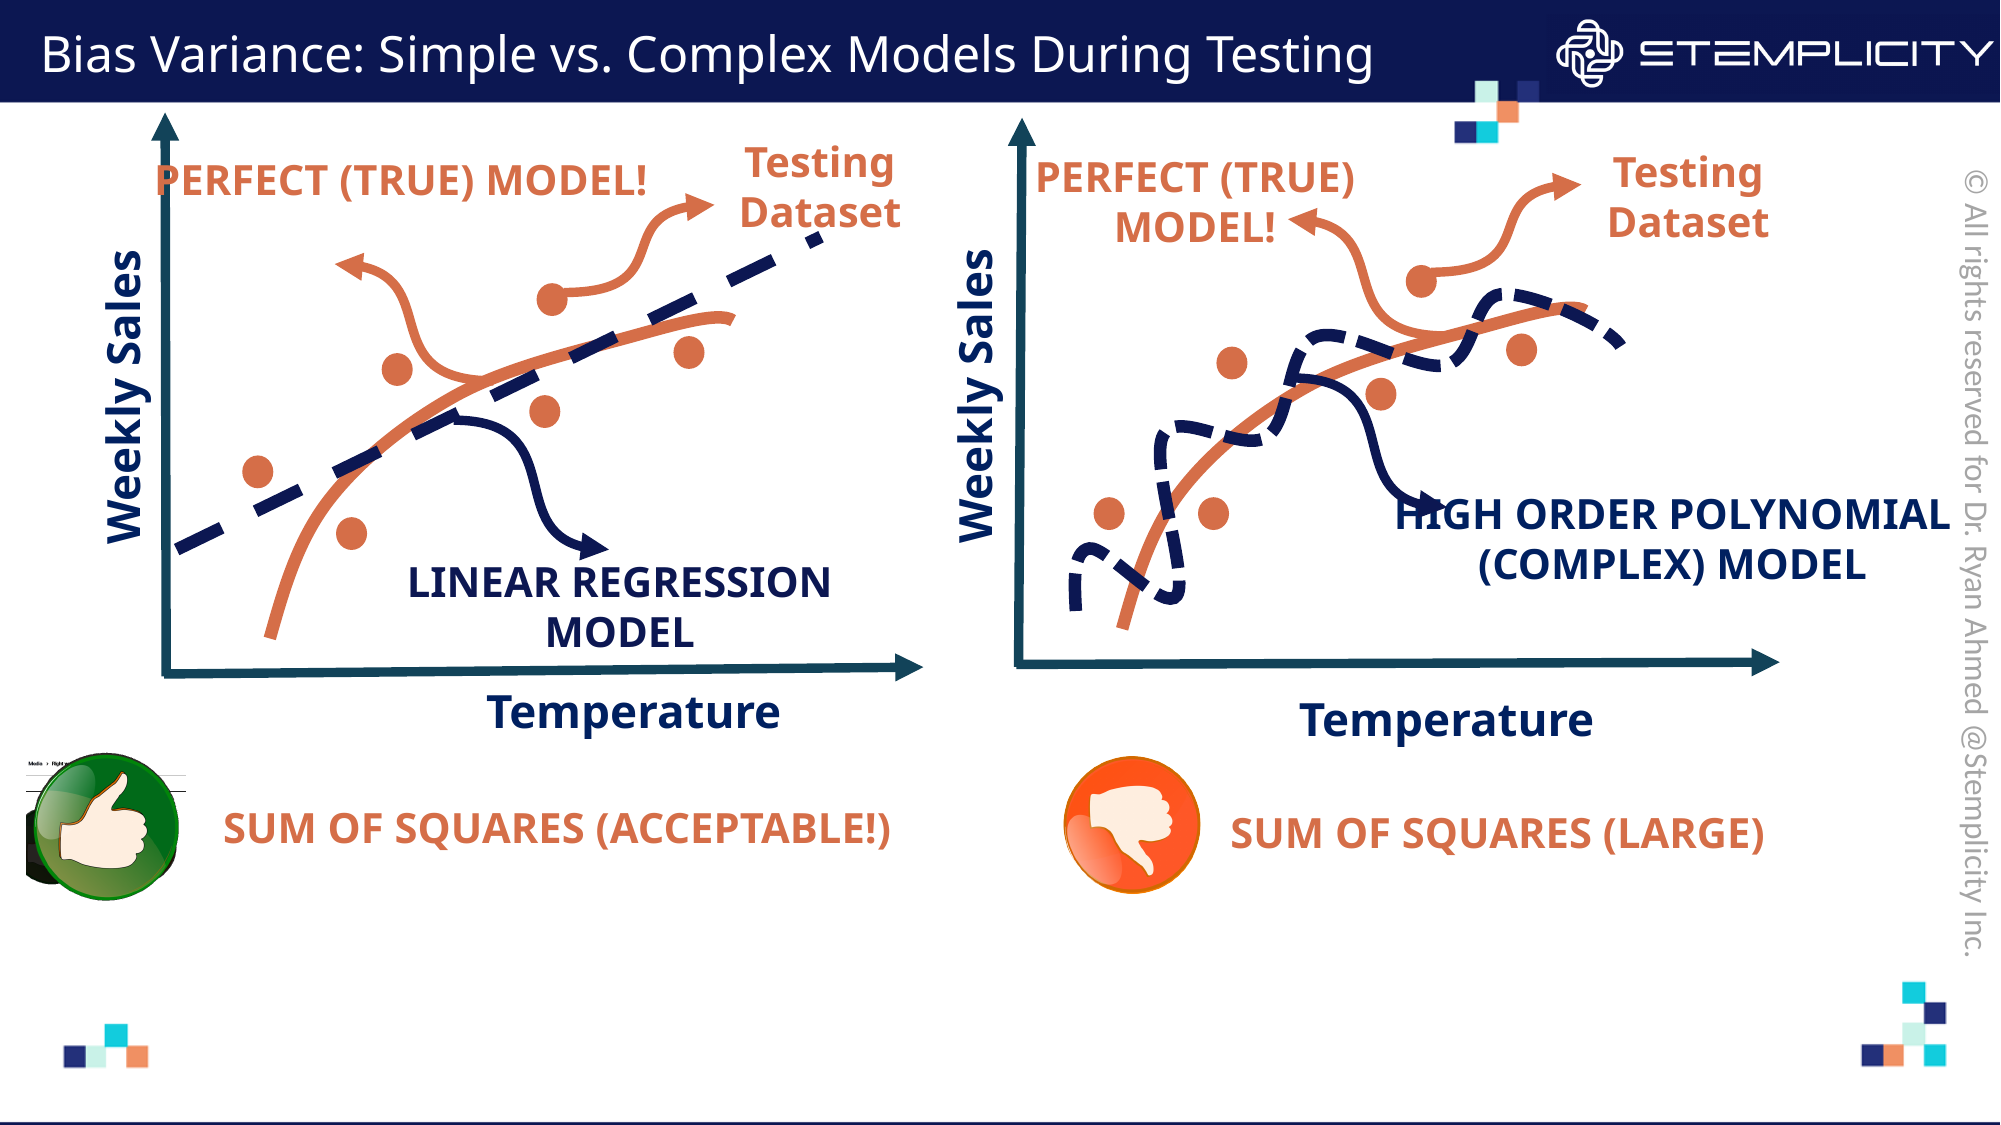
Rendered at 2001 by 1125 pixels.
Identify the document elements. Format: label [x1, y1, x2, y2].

text_box [1288, 219, 1447, 336]
text_box [334, 264, 494, 381]
text_box [1291, 377, 1448, 508]
text_box [1430, 184, 1582, 273]
text_box [453, 420, 609, 550]
text_box [1174, 532, 1329, 609]
picture [0, 0, 2000, 1125]
text_box [1289, 336, 1413, 347]
text_box [1018, 117, 1023, 667]
text_box [176, 236, 822, 550]
text_box [167, 667, 924, 674]
text_box [563, 204, 715, 293]
